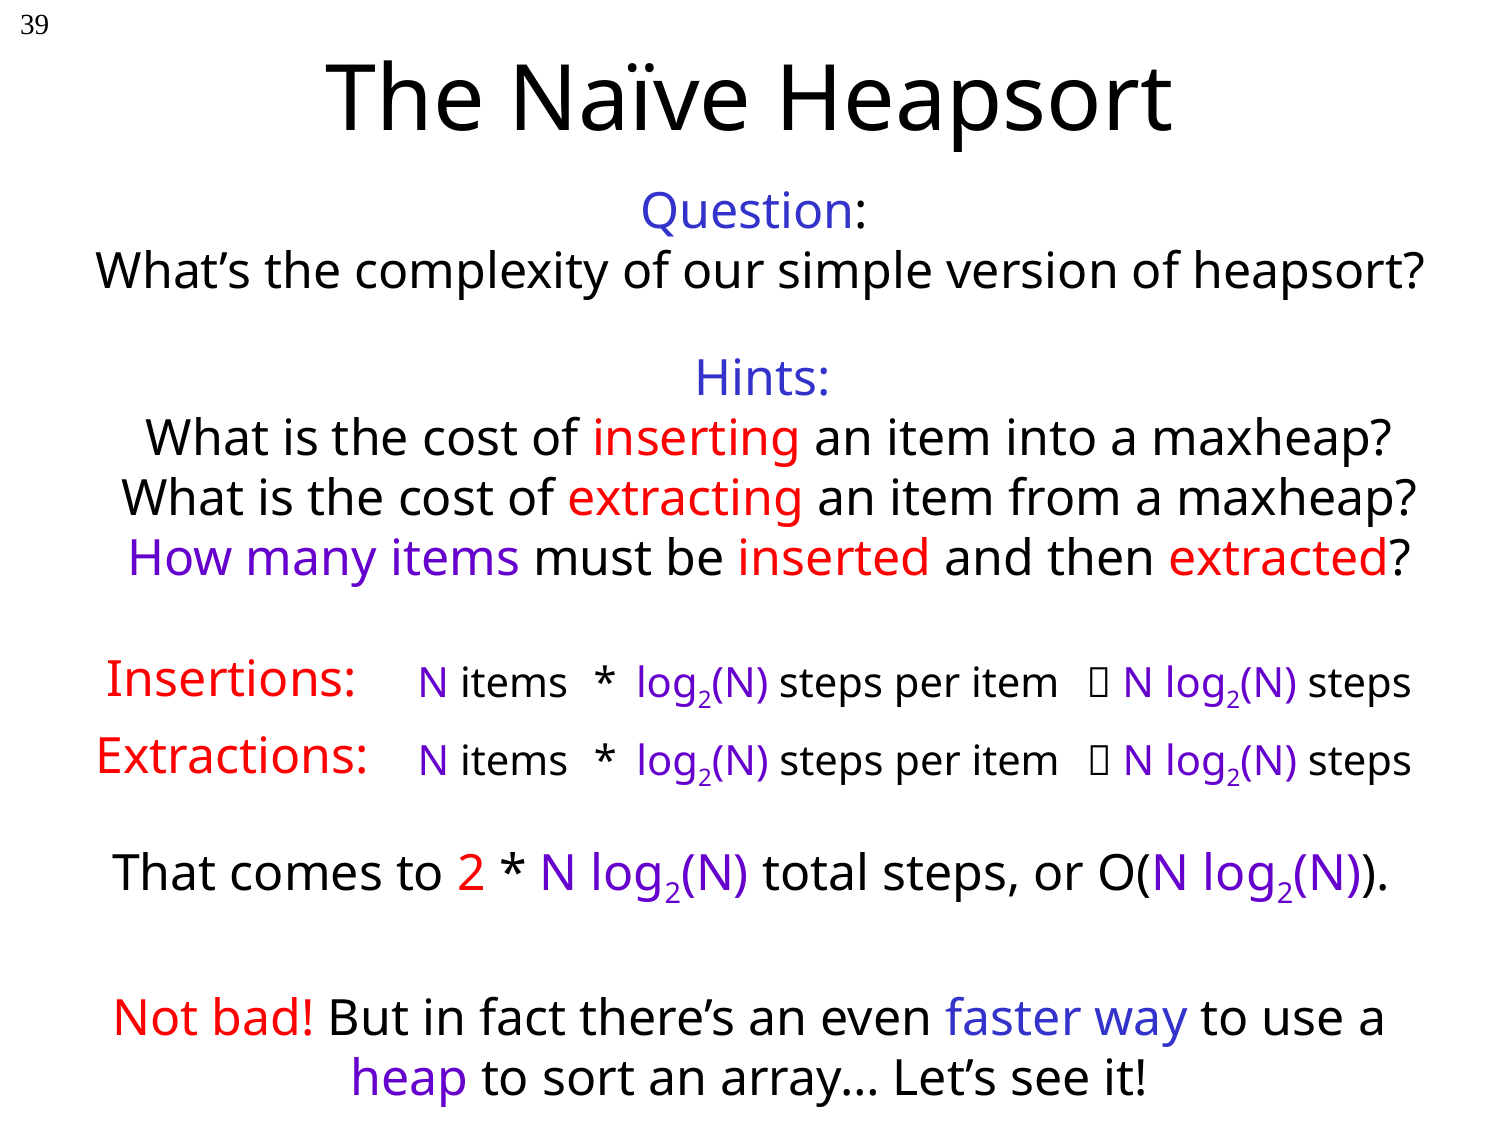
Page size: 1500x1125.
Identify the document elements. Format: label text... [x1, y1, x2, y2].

text_box Extractions: [80, 716, 385, 792]
text_box Insertions: [92, 638, 373, 714]
text_box  N log2(N) steps [967, 648, 1500, 721]
text_box N items [402, 648, 566, 714]
text_box log2(N) steps per item [566, 648, 967, 721]
text_box  N log2(N) steps [968, 726, 1500, 799]
text_box Hints: What is the cost of inserting an item into a maxheap? What is the cost of extracting an item from a maxheap? How many items must be inserted and then extracted? [106, 338, 1433, 594]
text_box N items [402, 726, 566, 792]
slide_number 39 [0, 0, 65, 73]
text_box Question: What’s the complexity of our simple version of heapsort? [65, 171, 1457, 307]
text_box The Naïve Heapsort [112, 0, 1388, 171]
text_box That comes to 2 * N log2(N) total steps, or O(N log2(N)). [97, 833, 1405, 917]
text_box Not bad! But in fact there’s an even faster way to use a heap to sort an array… Let’s see it! [37, 977, 1462, 1113]
text_box log2(N) steps per item [566, 726, 968, 799]
